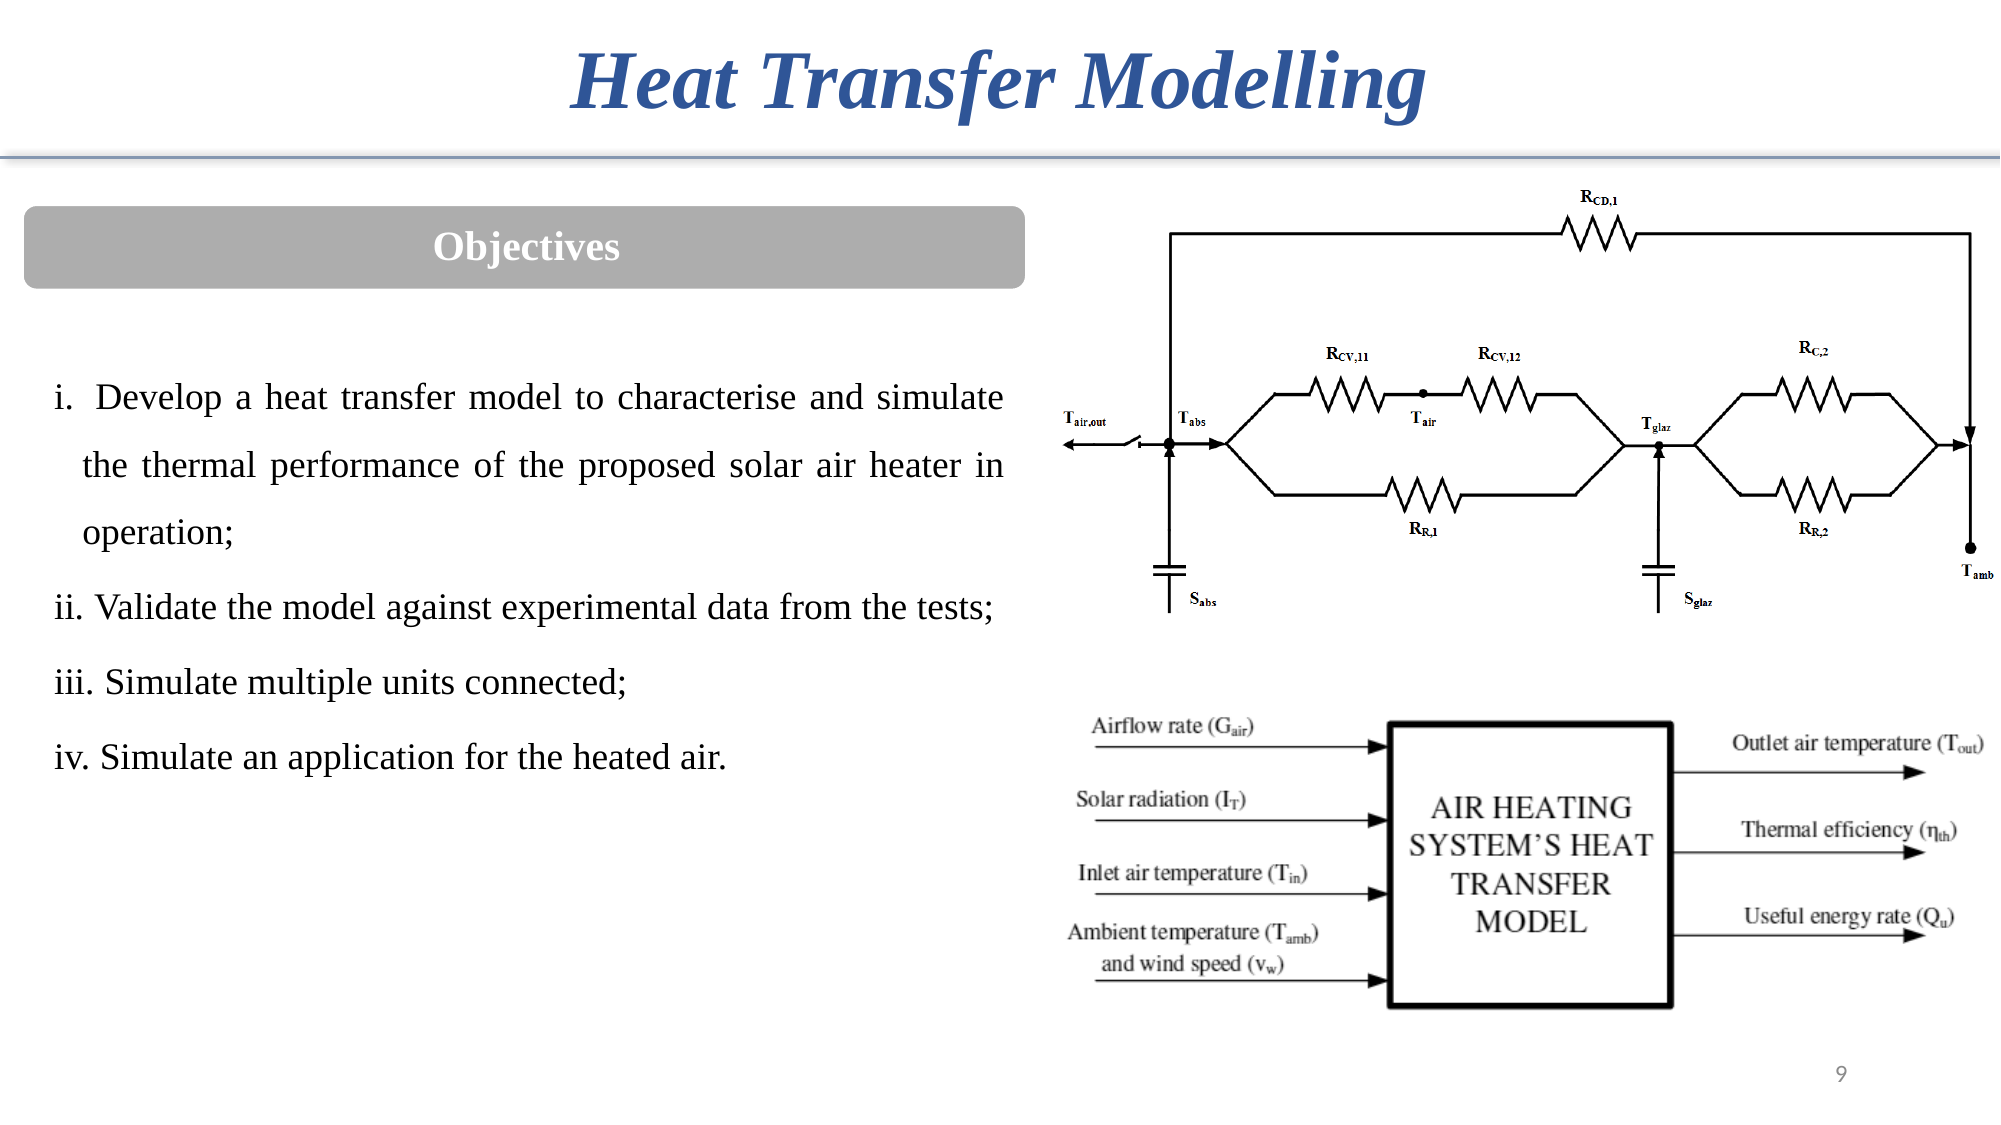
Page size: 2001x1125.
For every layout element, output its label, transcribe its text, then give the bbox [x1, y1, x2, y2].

slide_number 9 [1412, 1042, 1863, 1103]
picture [1053, 703, 2000, 1029]
title Heat Transfer Modelling [0, 0, 2000, 135]
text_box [22, 204, 1027, 861]
picture [1053, 180, 2000, 617]
